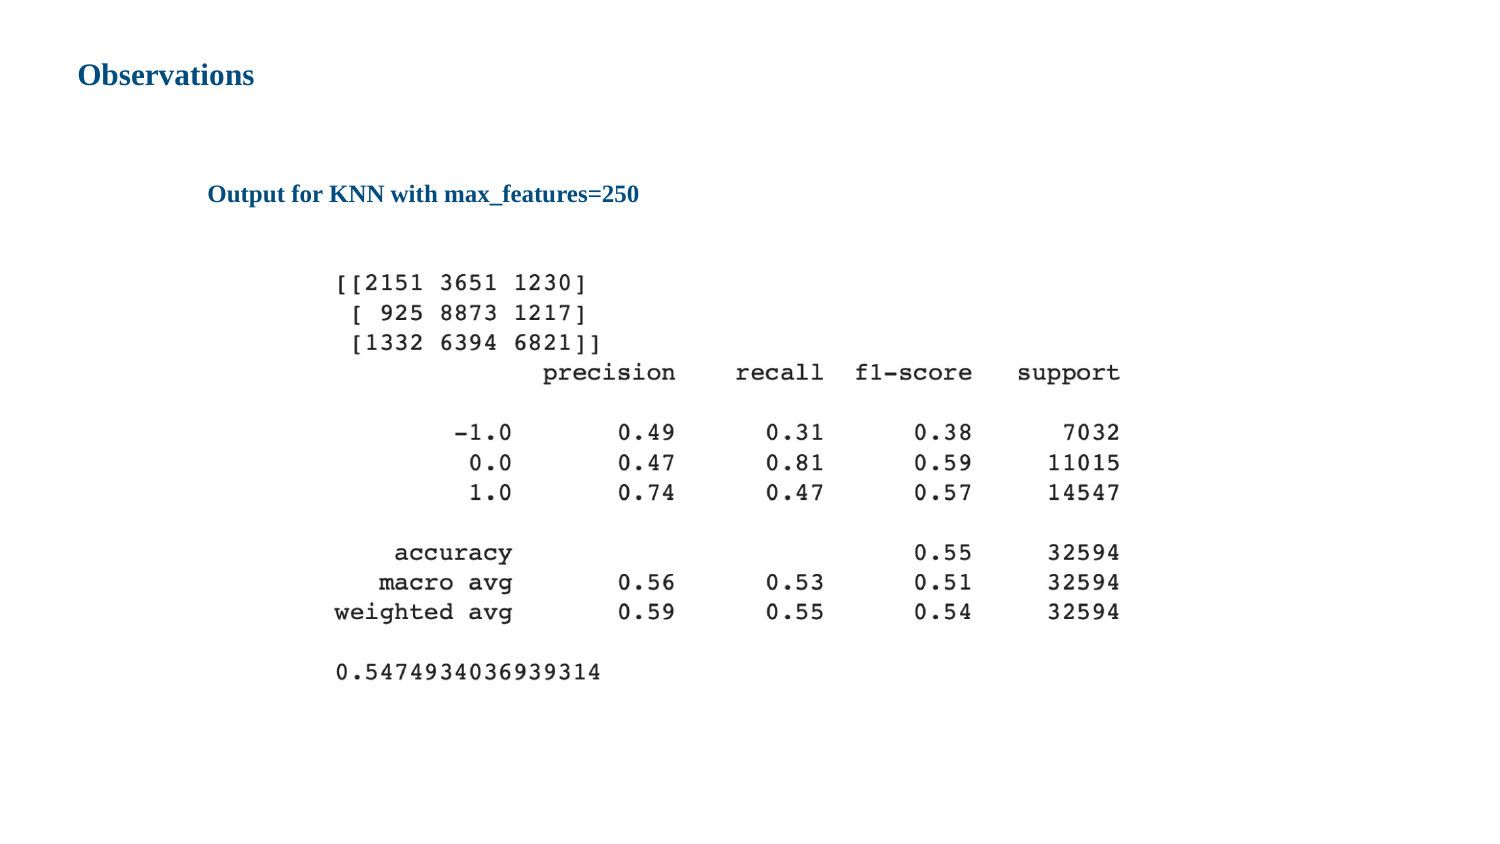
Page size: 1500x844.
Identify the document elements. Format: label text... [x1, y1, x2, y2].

picture [315, 250, 1185, 712]
text_box Output for KNN with max_features=250 [192, 171, 1032, 220]
title Observations [74, 58, 1426, 147]
